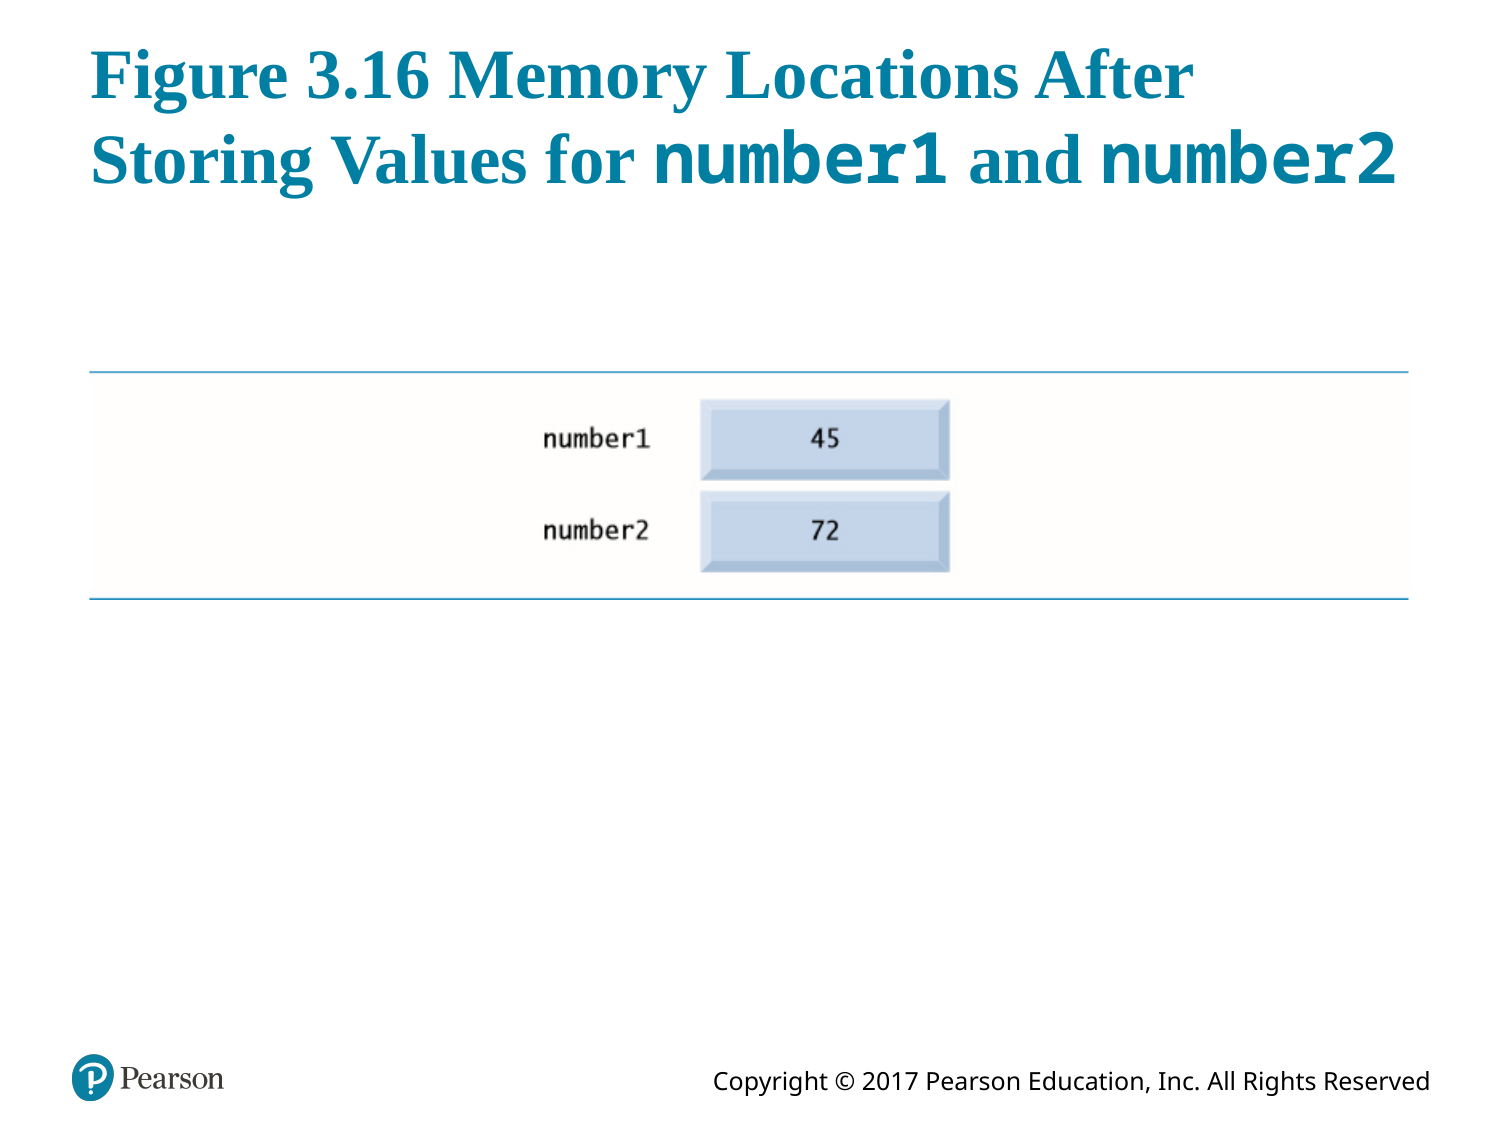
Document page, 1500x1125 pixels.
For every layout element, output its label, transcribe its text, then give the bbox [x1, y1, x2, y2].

picture [80, 1063, 106, 1088]
picture [72, 1087, 83, 1101]
picture [98, 1054, 224, 1101]
picture [88, 370, 1412, 600]
picture [72, 1054, 88, 1070]
title Figure 3.16 Memory Locations After Storing Values for number1 and number2 [75, 37, 1425, 213]
